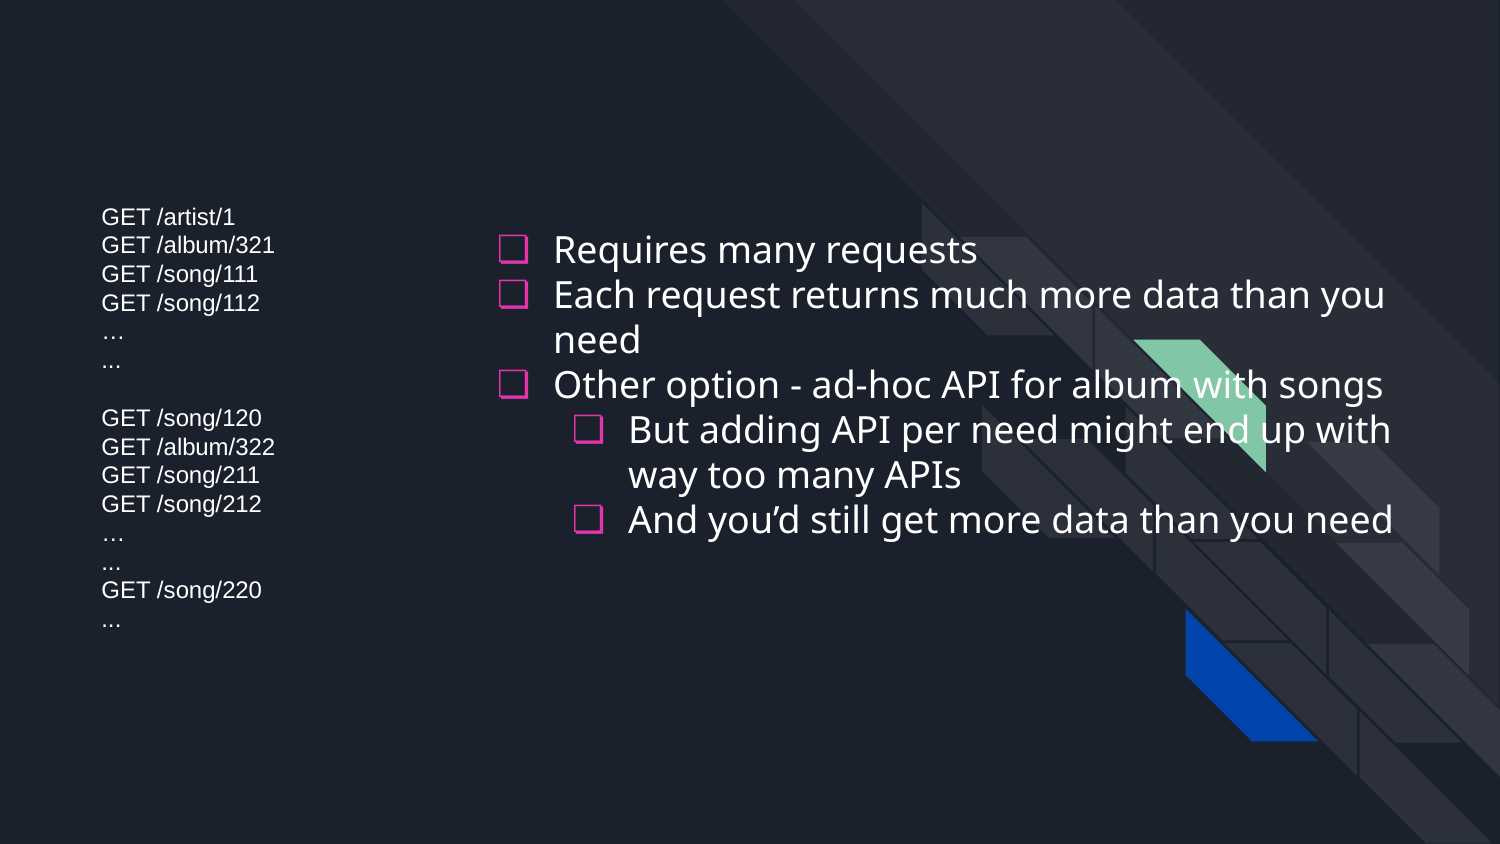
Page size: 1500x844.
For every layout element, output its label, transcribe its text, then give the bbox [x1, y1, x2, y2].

text_box GET /artist/1 GET /album/321 GET /song/111 GET /song/112 … ... GET /song/120 GET /album/322 GET /song/211 GET /song/212 … ... GET /song/220 ... [86, 186, 556, 658]
text_box Requires many requests Each request returns much more data than you need Other option - ad-hoc API for album with songs But adding API per need might end up with way too many APIs And you’d still get more data than you need [463, 210, 1413, 765]
